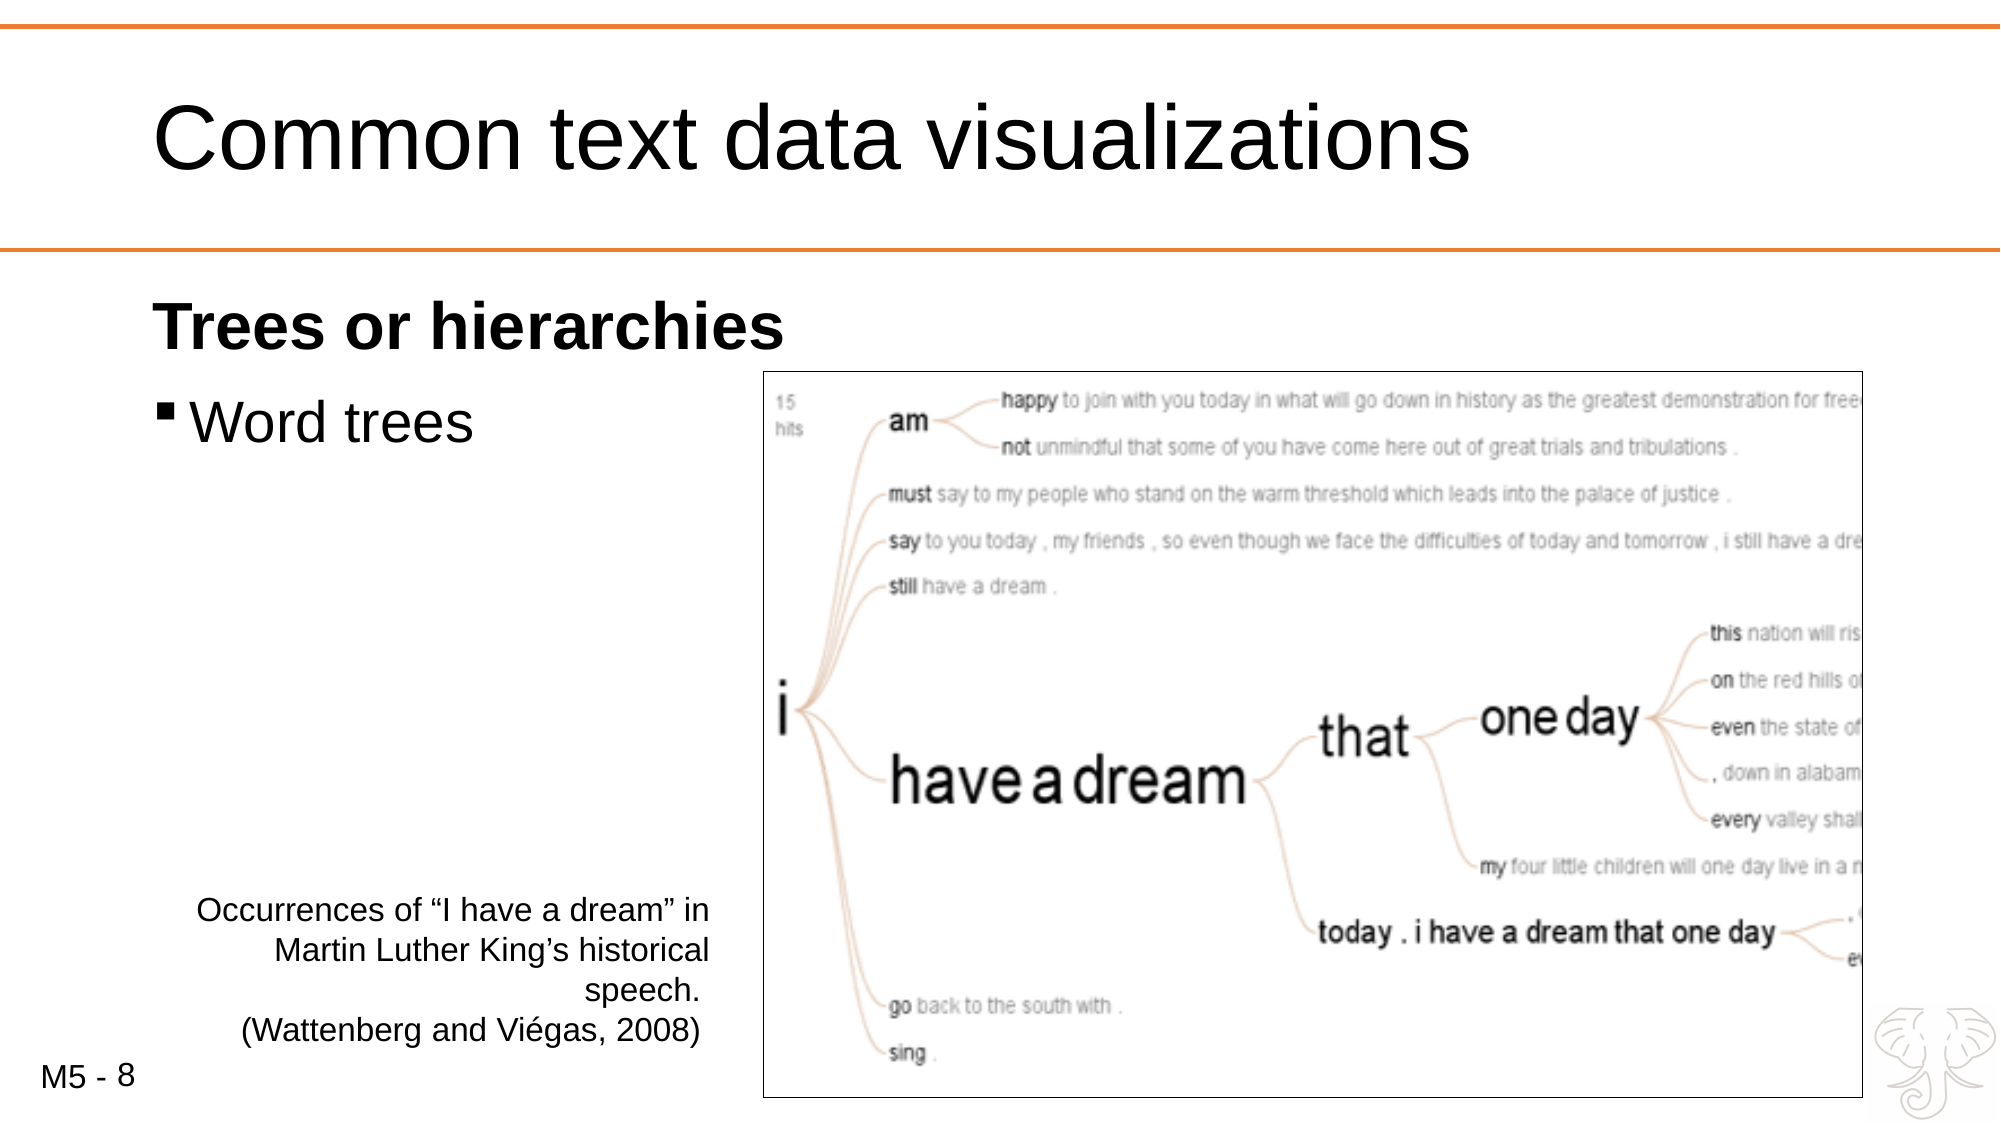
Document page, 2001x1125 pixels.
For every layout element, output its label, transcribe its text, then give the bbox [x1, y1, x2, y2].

slide_number 8 [101, 1043, 552, 1103]
picture [1866, 1002, 1998, 1123]
list Trees or hierarchies Word trees [137, 275, 1863, 990]
title Common text data visualizations [137, 30, 1863, 249]
text_box Occurrences of “I have a dream” in Martin Luther King’s historical speech. (Wattenberg and Viégas, 2008) [137, 880, 726, 1056]
picture [763, 370, 1863, 1098]
